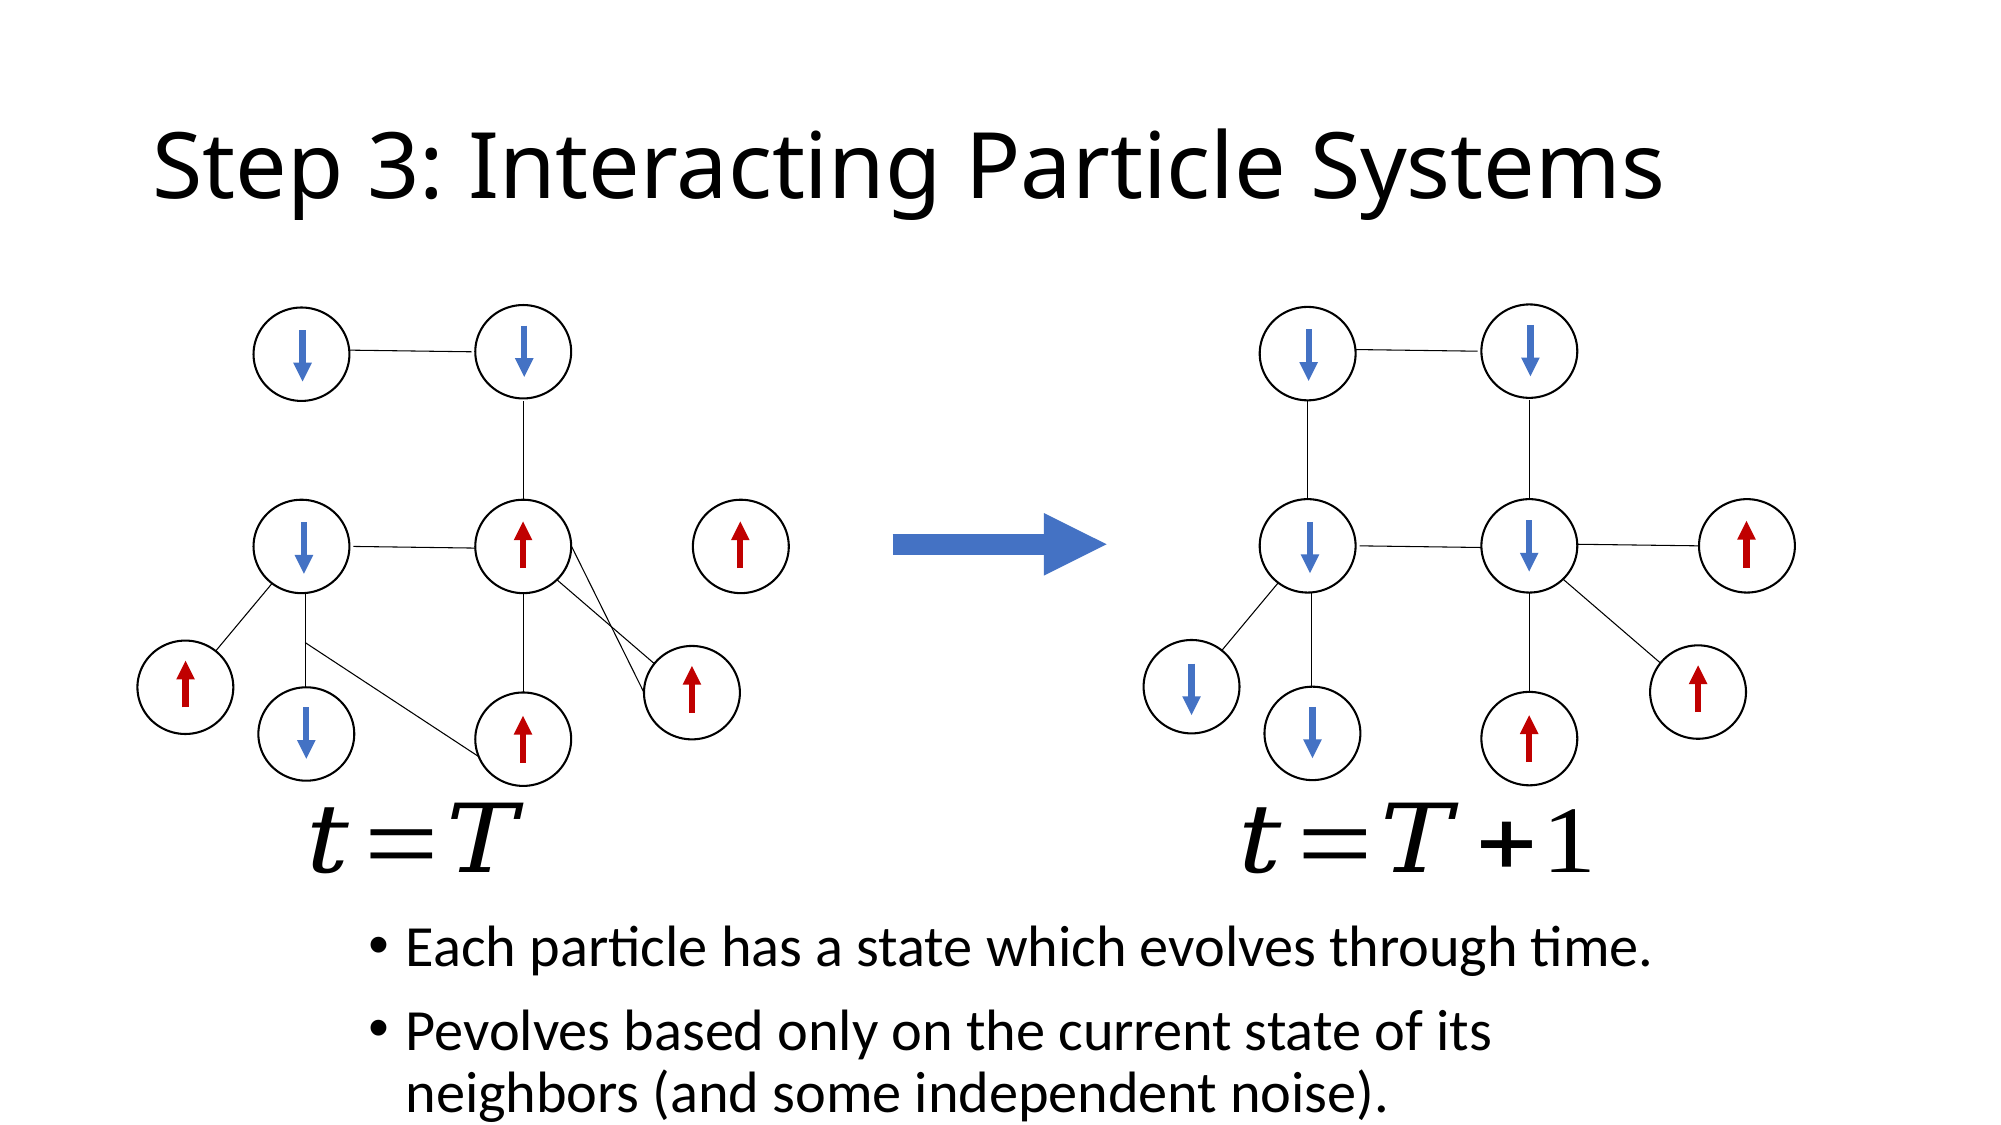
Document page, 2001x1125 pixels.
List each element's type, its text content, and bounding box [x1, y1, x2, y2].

title Step 3: Interacting Particle Systems [137, 59, 1863, 278]
text_box [1142, 638, 1241, 735]
text_box [474, 303, 573, 400]
text_box [1480, 498, 1579, 594]
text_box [185, 548, 302, 688]
text_box [1258, 305, 1357, 402]
text_box [474, 498, 573, 595]
text_box [1258, 498, 1357, 594]
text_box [1191, 547, 1308, 687]
text_box [252, 306, 351, 402]
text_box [1529, 550, 1699, 696]
text_box [1698, 498, 1796, 594]
text_box [474, 691, 573, 787]
text_box [691, 498, 790, 595]
text_box [1263, 685, 1362, 782]
text_box [1480, 303, 1579, 399]
text_box [136, 639, 235, 736]
text_box [643, 644, 741, 741]
text_box [252, 498, 351, 595]
text_box [257, 686, 356, 782]
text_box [523, 550, 692, 697]
text_box [1649, 644, 1748, 740]
text_box [1480, 690, 1579, 787]
